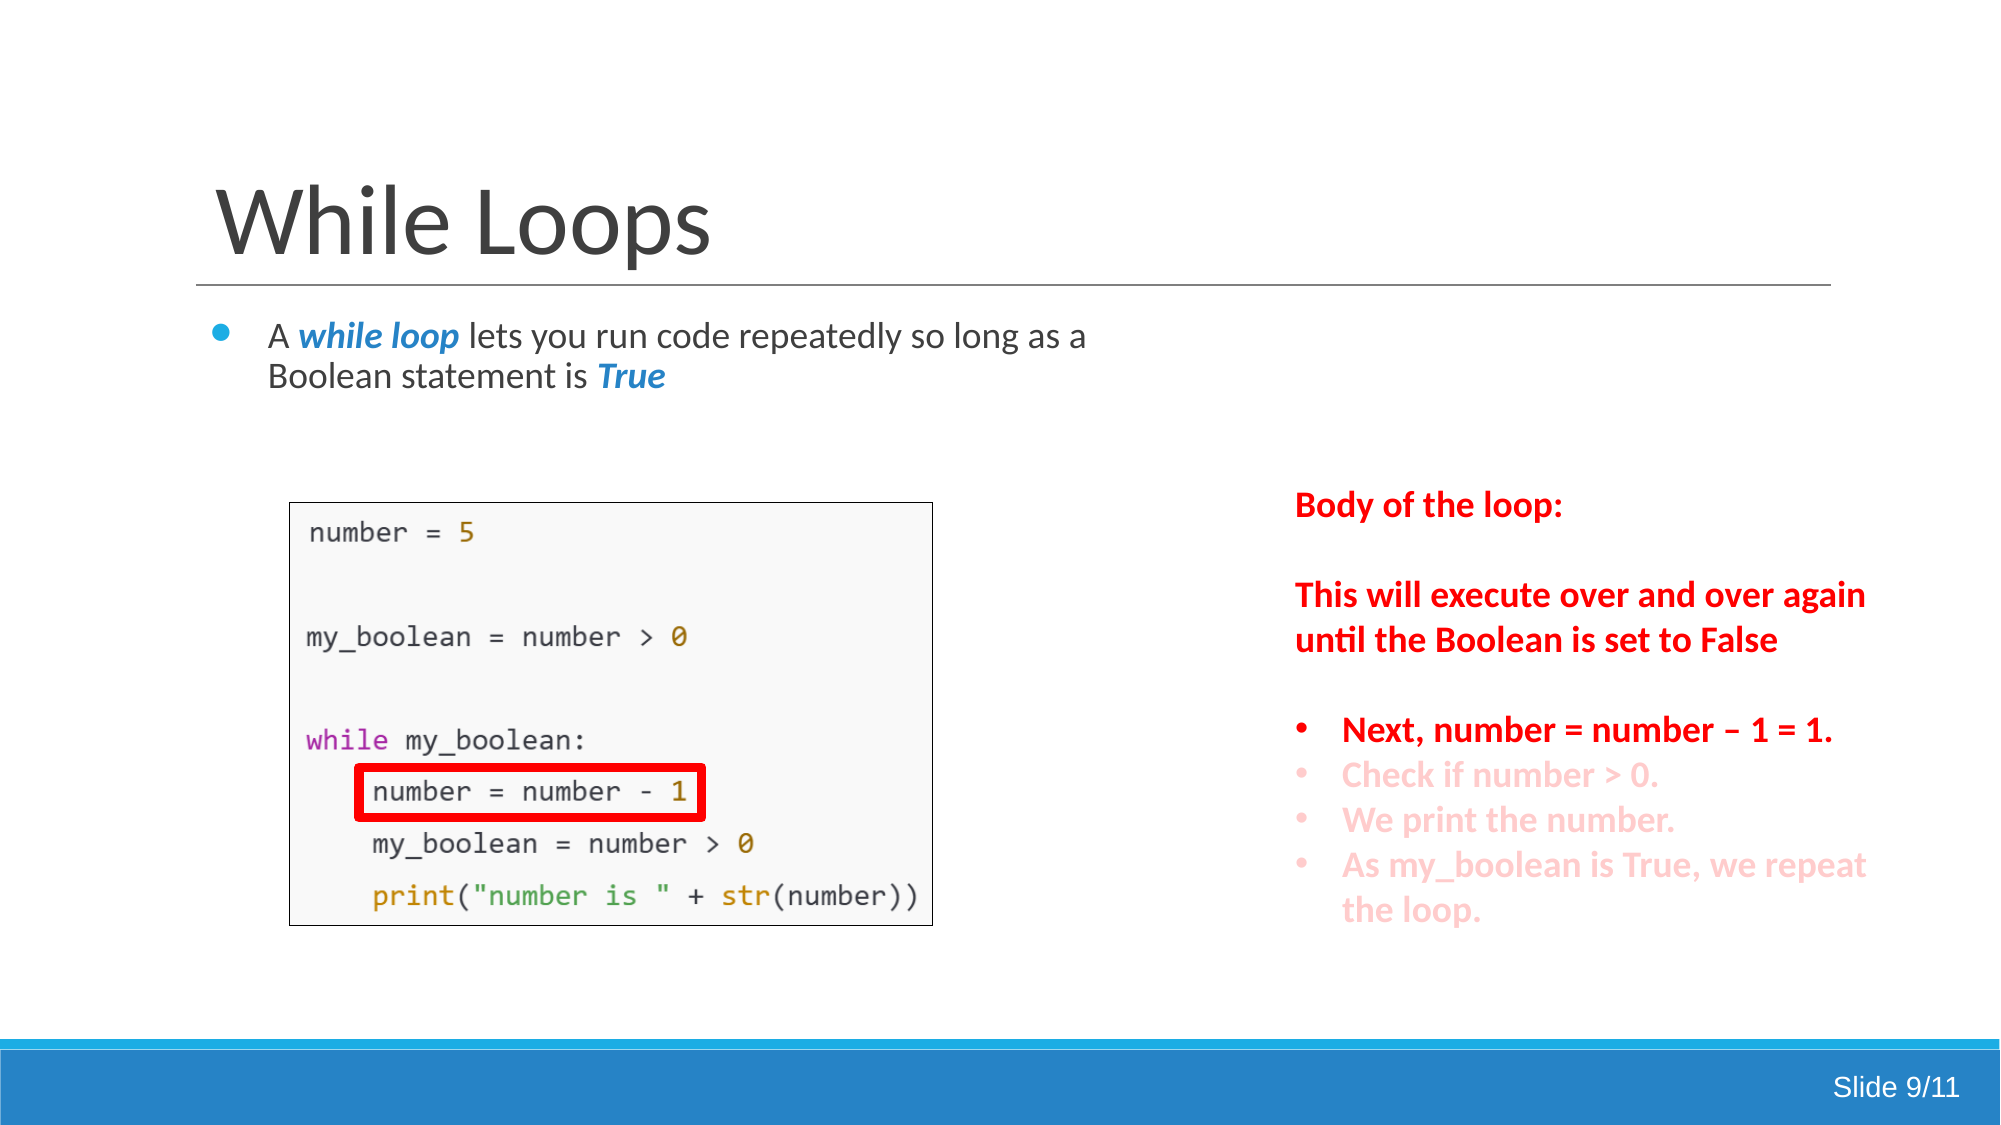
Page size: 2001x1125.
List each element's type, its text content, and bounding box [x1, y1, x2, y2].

title While Loops [200, 44, 1850, 283]
text_box Slide 9/11 [1817, 1053, 2000, 1125]
picture [288, 502, 933, 926]
text_box A while loop lets you run code repeatedly so long as a Boolean statement is True [192, 308, 1127, 870]
text_box Body of the loop: This will execute over and over again until the Boolean is set to False Next, number = number – 1 = 1. Check if number > 0. We print the number. As my_boolean is True, we repeat the loop. [1280, 465, 1925, 946]
